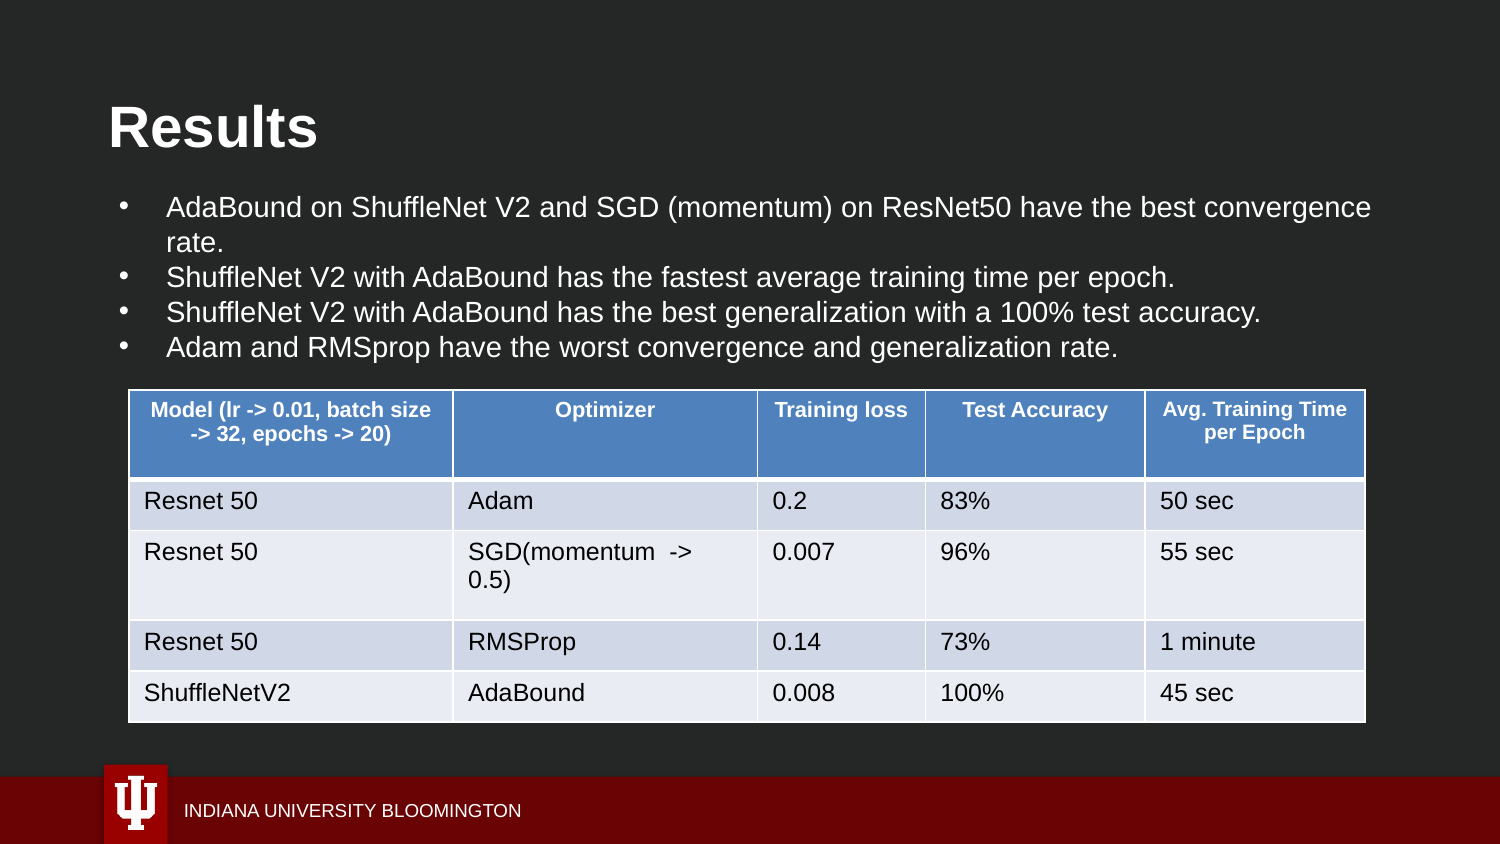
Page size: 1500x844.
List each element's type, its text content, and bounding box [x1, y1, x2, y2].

table_cell 55 sec [1146, 531, 1364, 619]
table_cell Resnet 50 [130, 482, 452, 530]
text_box AdaBound on ShuffleNet V2 and SGD (momentum) on ResNet50 have the best convergence rate. ShuffleNet V2 with AdaBound has the fastest average training time per epoch. ShuffleNet V2 with AdaBound has the best generalization with a 100% test accuracy. Adam and RMSprop have the worst convergence and generalization rate. [104, 180, 1407, 371]
table_cell Resnet 50 [130, 531, 452, 619]
table_cell AdaBound [454, 672, 757, 721]
table_cell 100% [926, 672, 1144, 721]
table_cell 83% [926, 482, 1144, 530]
table_cell 50 sec [1146, 482, 1364, 530]
text_box Results [93, 67, 1407, 182]
table_cell 96% [926, 531, 1144, 619]
table_cell Resnet 50 [130, 621, 452, 670]
table_cell 73% [926, 621, 1144, 670]
table_cell 0.2 [758, 482, 925, 530]
table_cell 1 minute [1146, 621, 1364, 670]
table_cell RMSProp [454, 621, 757, 670]
table_header Test Accuracy [926, 391, 1144, 477]
table_header Training loss [758, 391, 925, 477]
table_header Model (lr -> 0.01, batch size -> 32, epochs -> 20) [130, 391, 452, 477]
table_cell SGD(momentum -> 0.5) [454, 531, 757, 619]
table_header Optimizer [454, 391, 757, 477]
table_cell 0.007 [758, 531, 925, 619]
table_cell 45 sec [1146, 672, 1364, 721]
table_header Avg. Training Time per Epoch [1146, 391, 1364, 477]
table_cell ShuffleNetV2 [130, 672, 452, 721]
table_cell 0.14 [758, 621, 925, 670]
table_cell 0.008 [758, 672, 925, 721]
table_cell Adam [454, 482, 757, 530]
